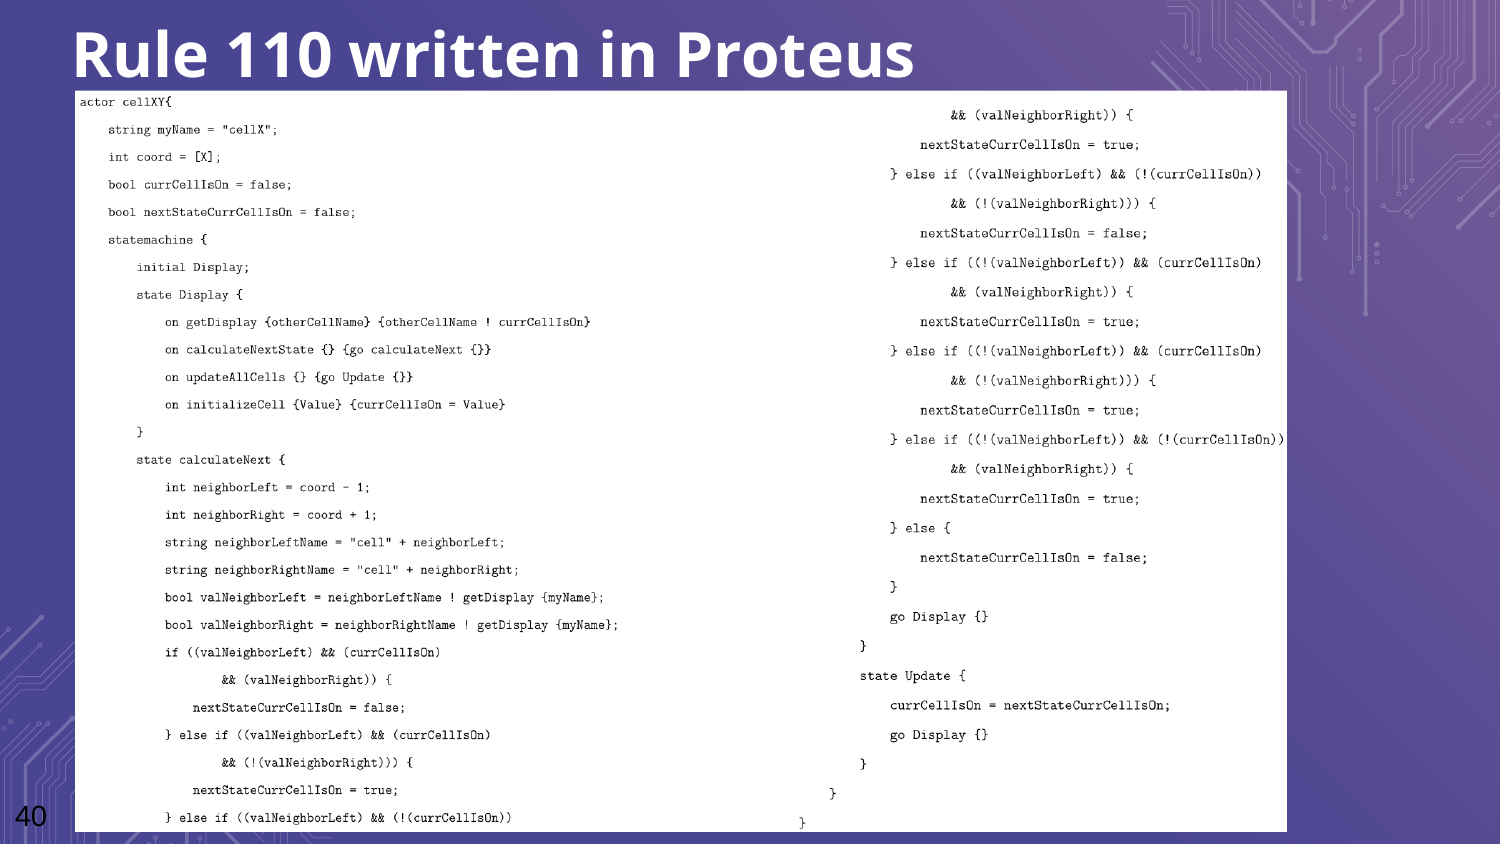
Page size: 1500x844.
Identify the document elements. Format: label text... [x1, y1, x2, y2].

title Rule 110 written in Proteus [56, 0, 1382, 90]
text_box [75, 90, 1288, 833]
text_box 40 [0, 789, 74, 840]
